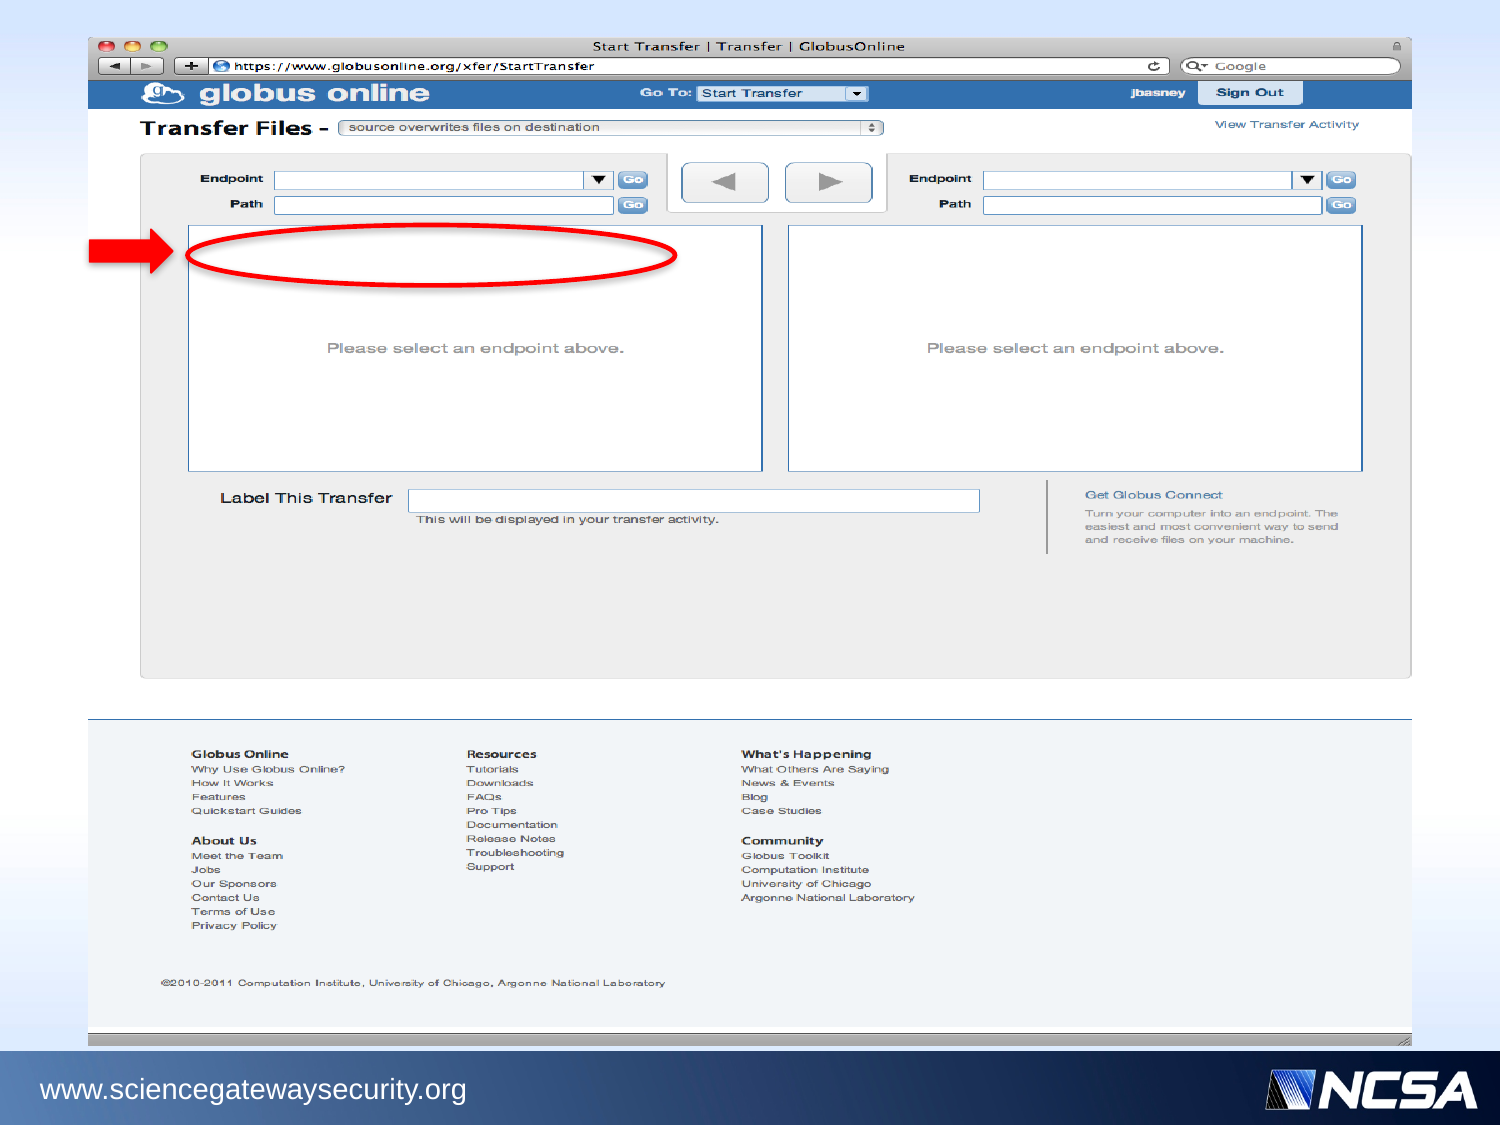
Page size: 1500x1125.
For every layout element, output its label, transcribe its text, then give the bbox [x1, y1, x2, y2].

picture [0, 0, 1500, 1125]
footer www.sciencegatewaysecurity.org [24, 1062, 913, 1103]
